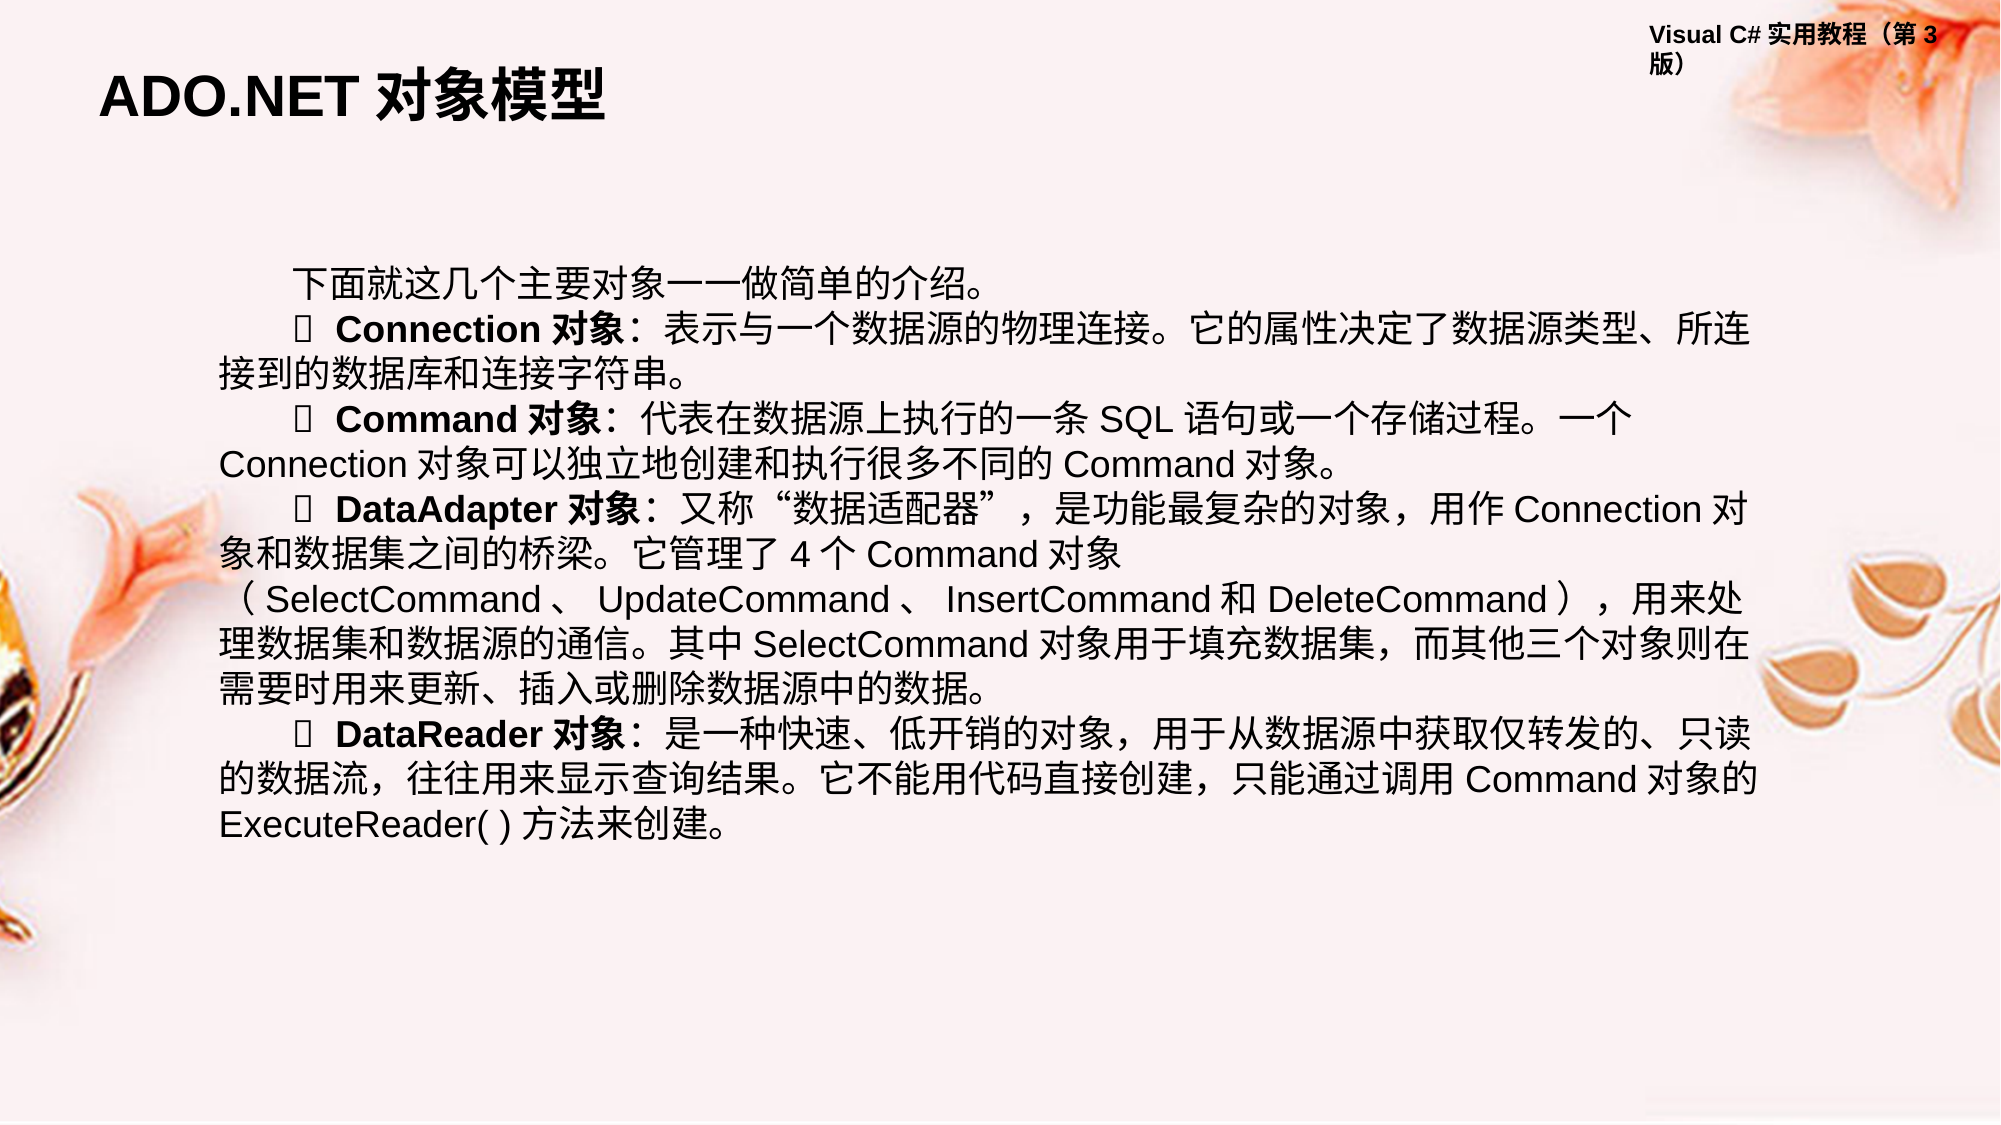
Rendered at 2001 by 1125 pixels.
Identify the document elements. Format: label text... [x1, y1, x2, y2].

text_box 下面就这几个主要对象一一做简单的介绍。  Connection对象：表示与一个数据源的物理连接。它的属性决定了数据源类型、所连接到的数据库和连接字符串。  Command对象：代表在数据源上执行的一条SQL语句或一个存储过程。一个Connection对象可以独立地创建和执行很多不同的Command对象。  DataAdapter对象：又称“数据适配器”，是功能最复杂的对象，用作Connection对象和数据集之间的桥梁。它管理了4个Command对象（SelectCommand、UpdateCommand、InsertCommand和DeleteCommand），用来处理数据集和数据源的通信。其中SelectCommand对象用于填充数据集，而其他三个对象则在需要时用来更新、插入或删除数据源中的数据。  DataReader对象：是一种快速、低开销的对象，用于从数据源中获取仅转发的、只读的数据流，往往用来显示查询结果。它不能用代码直接创建，只能通过调用Command对象的ExecuteReader( )方法来创建。 [204, 252, 1788, 853]
picture [0, 0, 2001, 1125]
text_box ADO.NET对象模型 [83, 58, 1132, 136]
